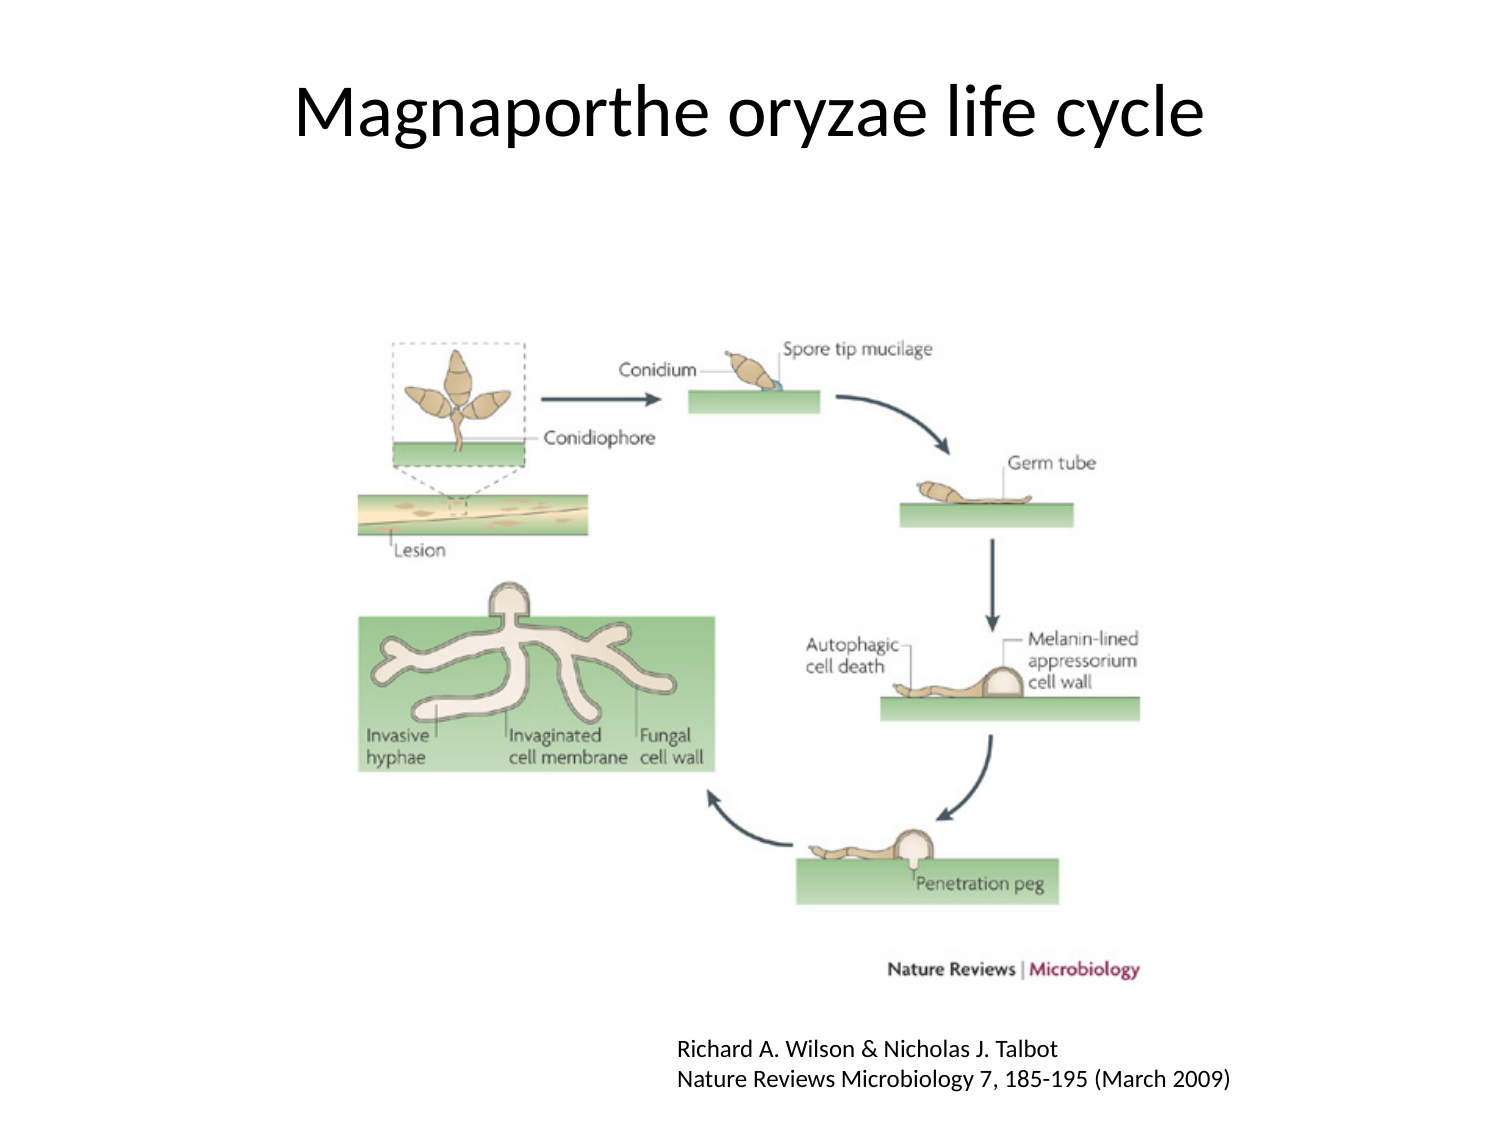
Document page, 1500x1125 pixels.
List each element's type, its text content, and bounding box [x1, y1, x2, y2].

text_box Richard A. Wilson & Nicholas J. Talbot Nature Reviews Microbiology 7, 185-195 (March 2009) [662, 1024, 1413, 1100]
picture [355, 337, 1145, 985]
title Magnaporthe oryzae life cycle [75, 45, 1425, 169]
